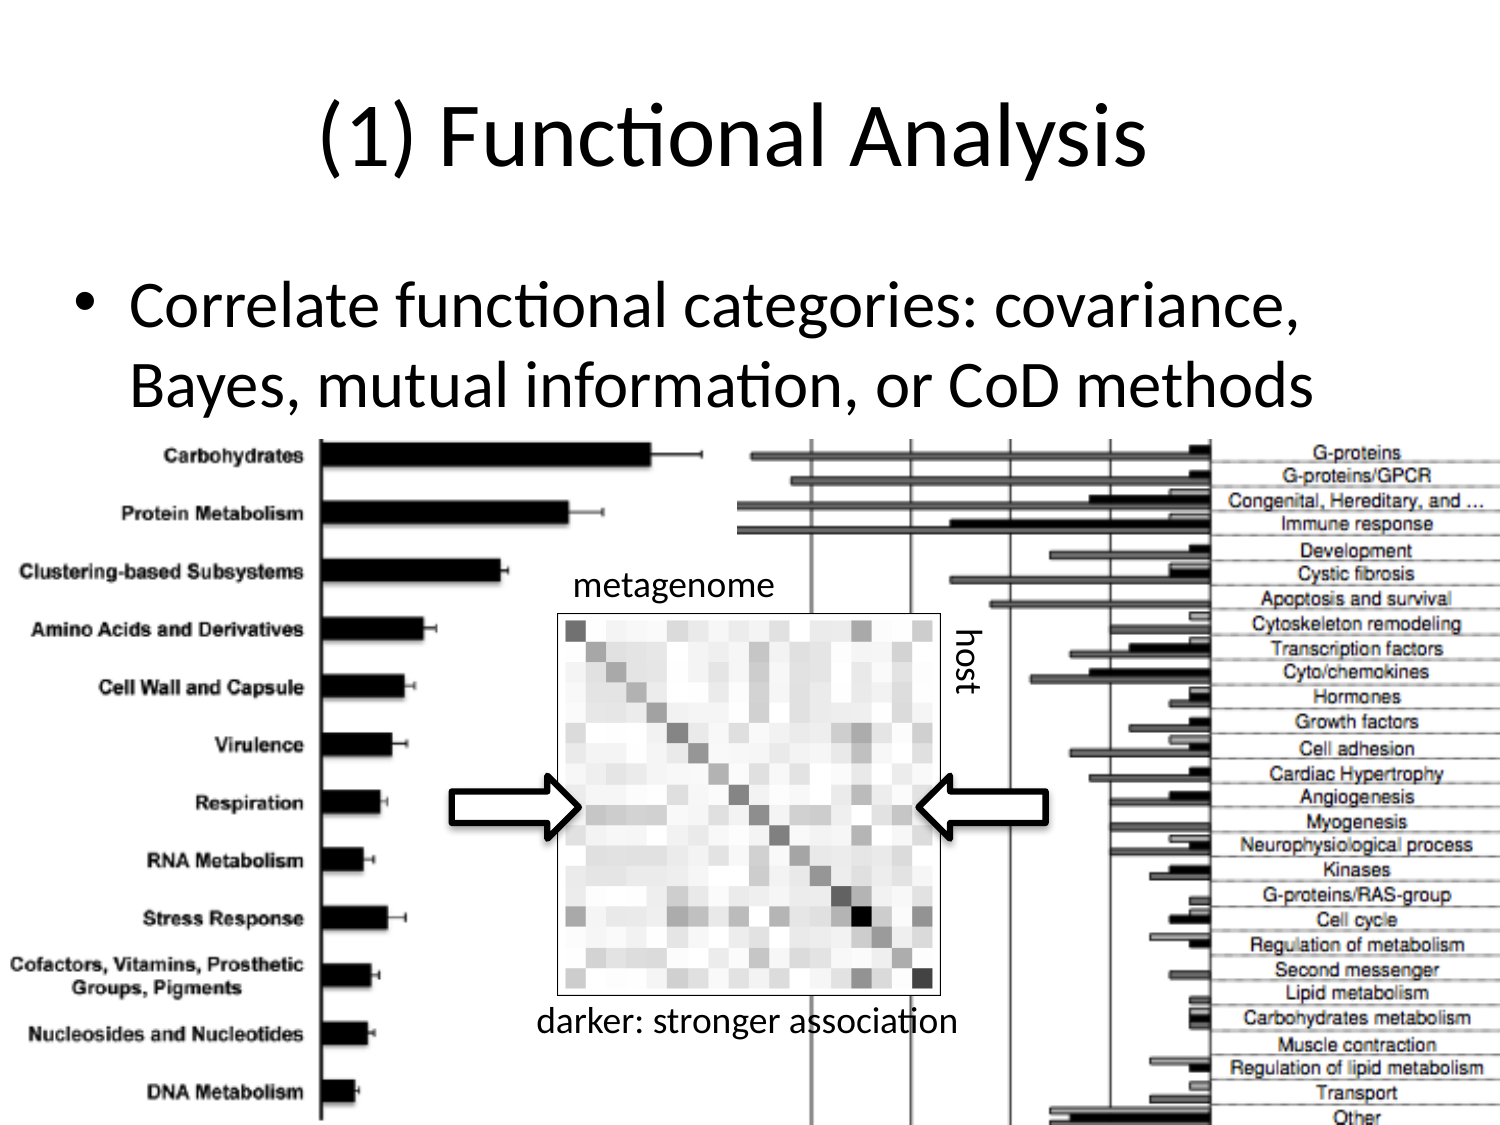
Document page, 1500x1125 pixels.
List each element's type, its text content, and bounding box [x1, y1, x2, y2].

list Correlate functional categories: covariance, Bayes, mutual information, or CoD methods [58, 253, 1409, 442]
picture [6, 439, 1500, 1125]
title (1) Functional Analysis [58, 35, 1409, 224]
